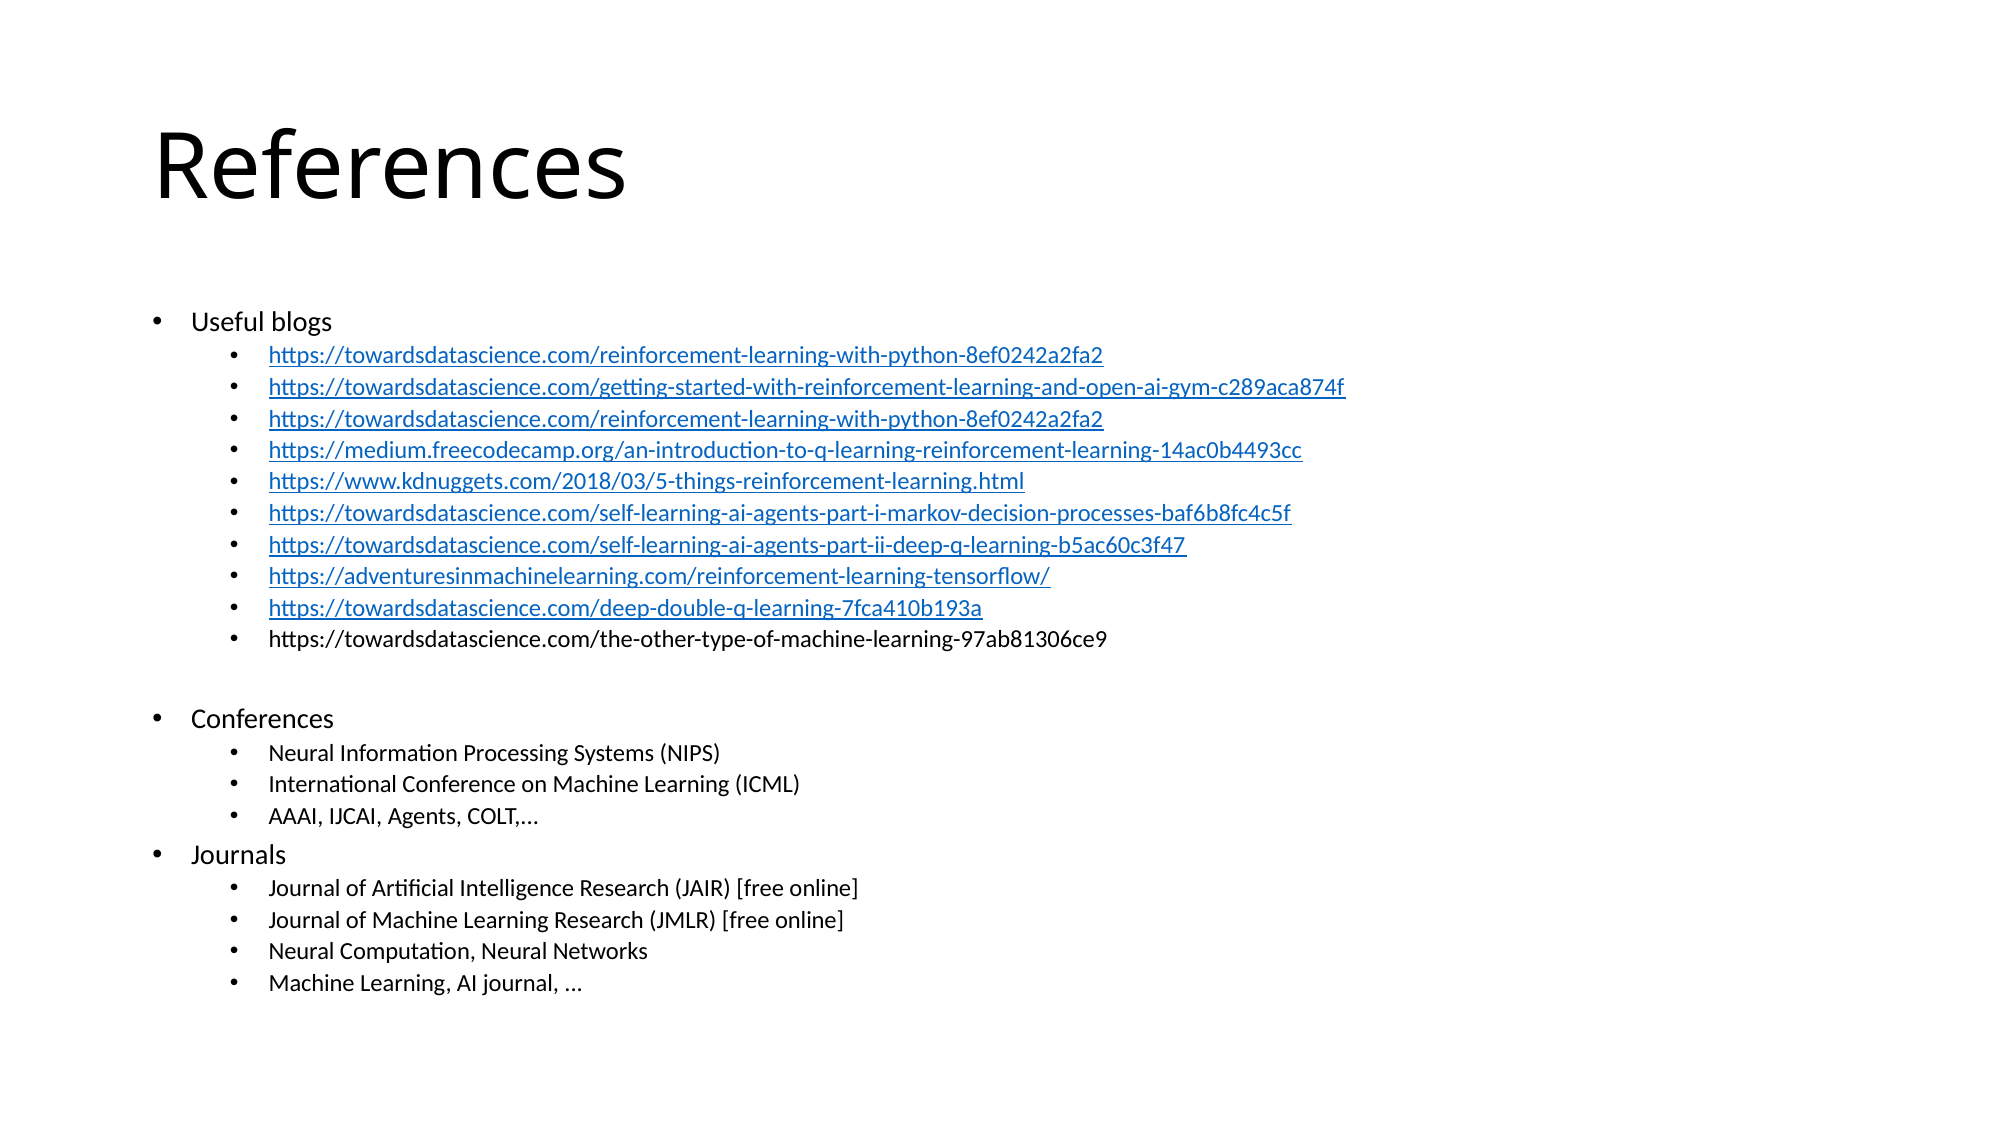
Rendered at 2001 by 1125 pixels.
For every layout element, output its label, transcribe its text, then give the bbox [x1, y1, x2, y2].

title References [137, 59, 1863, 278]
list Useful blogs https://towardsdatascience.com/reinforcement-learning-with-python-8ef0242a2fa2 https://towardsdatascience.com/getting-started-with-reinforcement-learning-and-open-ai-gym-c289aca874f https://towardsdatascience.com/reinforcement-learning-with-python-8ef0242a2fa2 https://medium.freecodecamp.org/an-introduction-to-q-learning-reinforcement-learning-14ac0b4493cc https://www.kdnuggets.com/2018/03/5-things-reinforcement-learning.html https://towardsdatascience.com/self-learning-ai-agents-part-i-markov-decision-processes-baf6b8fc4c5f https://towardsdatascience.com/self-learning-ai-agents-part-ii-deep-q-learning-b5ac60c3f47 https://adventuresinmachinelearning.com/reinforcement-learning-tensorflow/ https://towardsdatascience.com/deep-double-q-learning-7fca410b193a https://towardsdatascience.com/the-other-type-of-machine-learning-97ab81306ce9 Conferences Neural Information Processing Systems (NIPS) International Conference on Machine Learning (ICML) AAAI, IJCAI, Agents, COLT,... Journals Journal of Artificial Intelligence Research (JAIR) [free online] Journal of Machine Learning Research (JMLR) [free online] Neural Computation, Neural Networks Machine Learning, AI journal, ... [137, 299, 1863, 1014]
